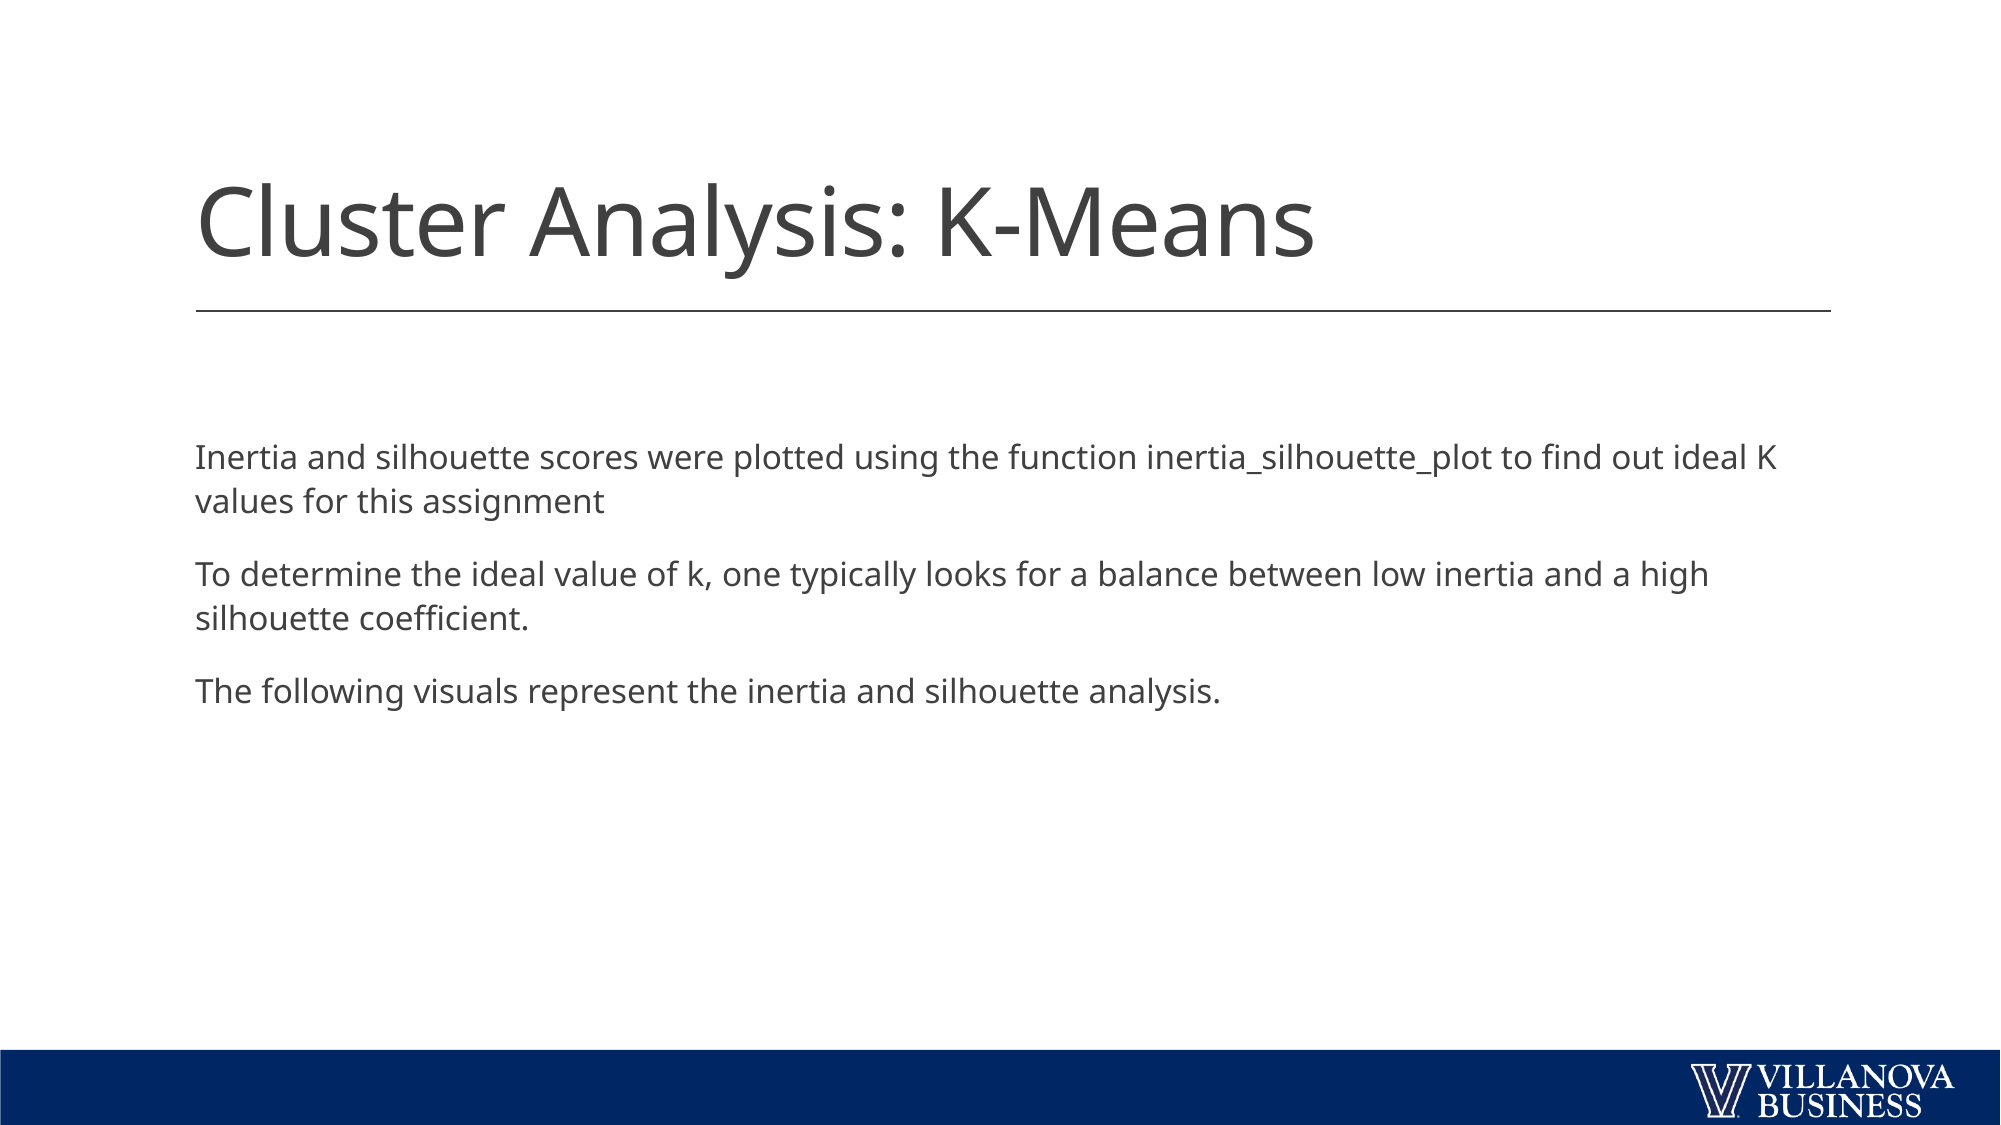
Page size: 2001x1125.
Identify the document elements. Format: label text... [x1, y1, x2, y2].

title Cluster Analysis: K-Means [180, 47, 1830, 285]
list Inertia and silhouette scores were plotted using the function inertia_silhouette_plot to find out ideal K values for this assignment To determine the ideal value of k, one typically looks for a balance between low inertia and a high silhouette coefficient. The following visuals represent the inertia and silhouette analysis. [180, 345, 1830, 963]
picture [1683, 1035, 1973, 1125]
